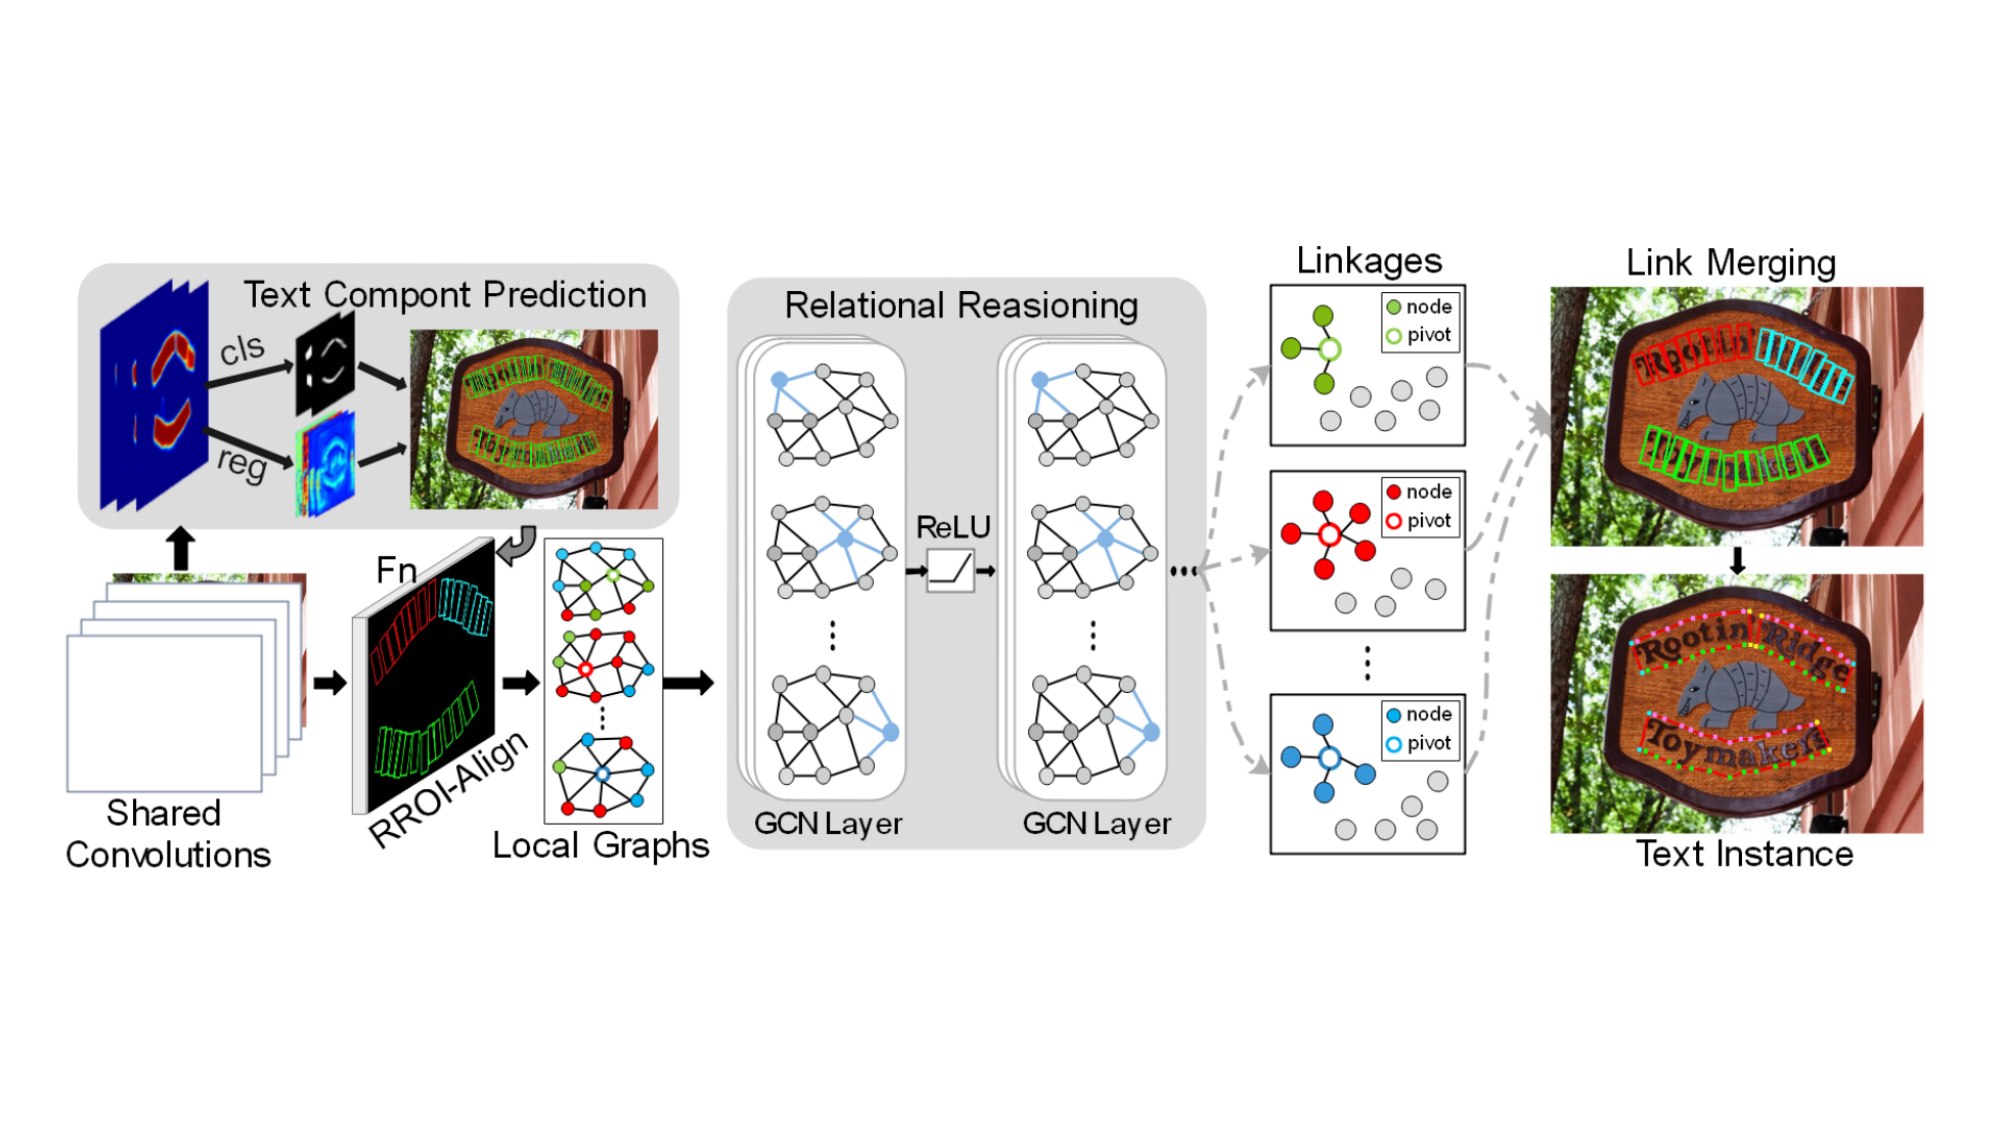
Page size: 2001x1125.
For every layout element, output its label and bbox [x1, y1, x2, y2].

picture [35, 243, 1965, 882]
